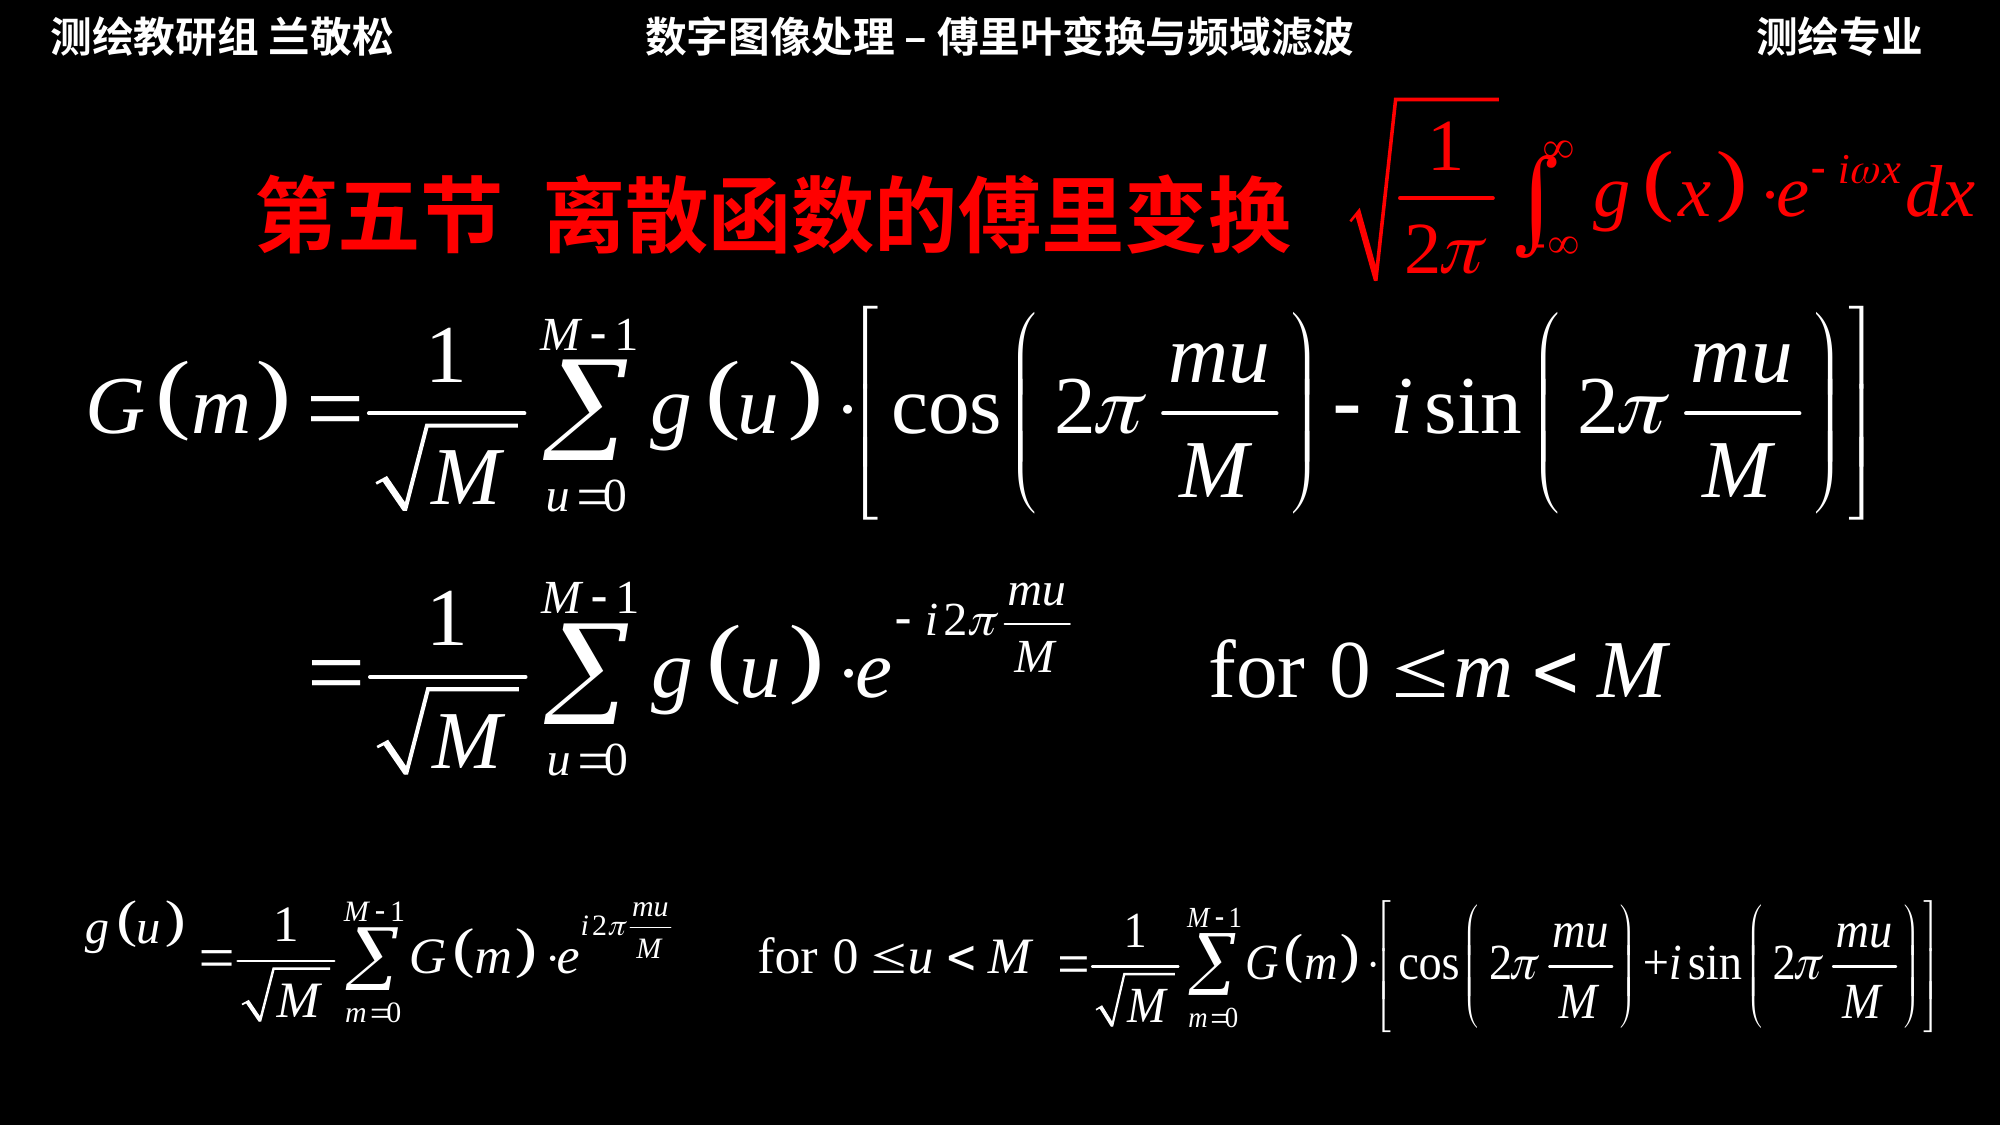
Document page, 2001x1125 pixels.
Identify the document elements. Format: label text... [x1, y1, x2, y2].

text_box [75, 289, 1895, 537]
text_box 测绘教研组 兰敬松 [35, 3, 409, 69]
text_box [75, 891, 188, 972]
text_box 数字图像处理 – 傅里叶变换与频域滤波 [630, 3, 1370, 69]
text_box 第五节 离散函数的傅里变换 [239, 155, 1307, 271]
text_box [1337, 81, 1989, 297]
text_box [1047, 890, 1949, 1043]
text_box 测绘专业 [1741, 3, 1939, 69]
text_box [291, 553, 1694, 794]
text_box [188, 884, 1048, 1034]
